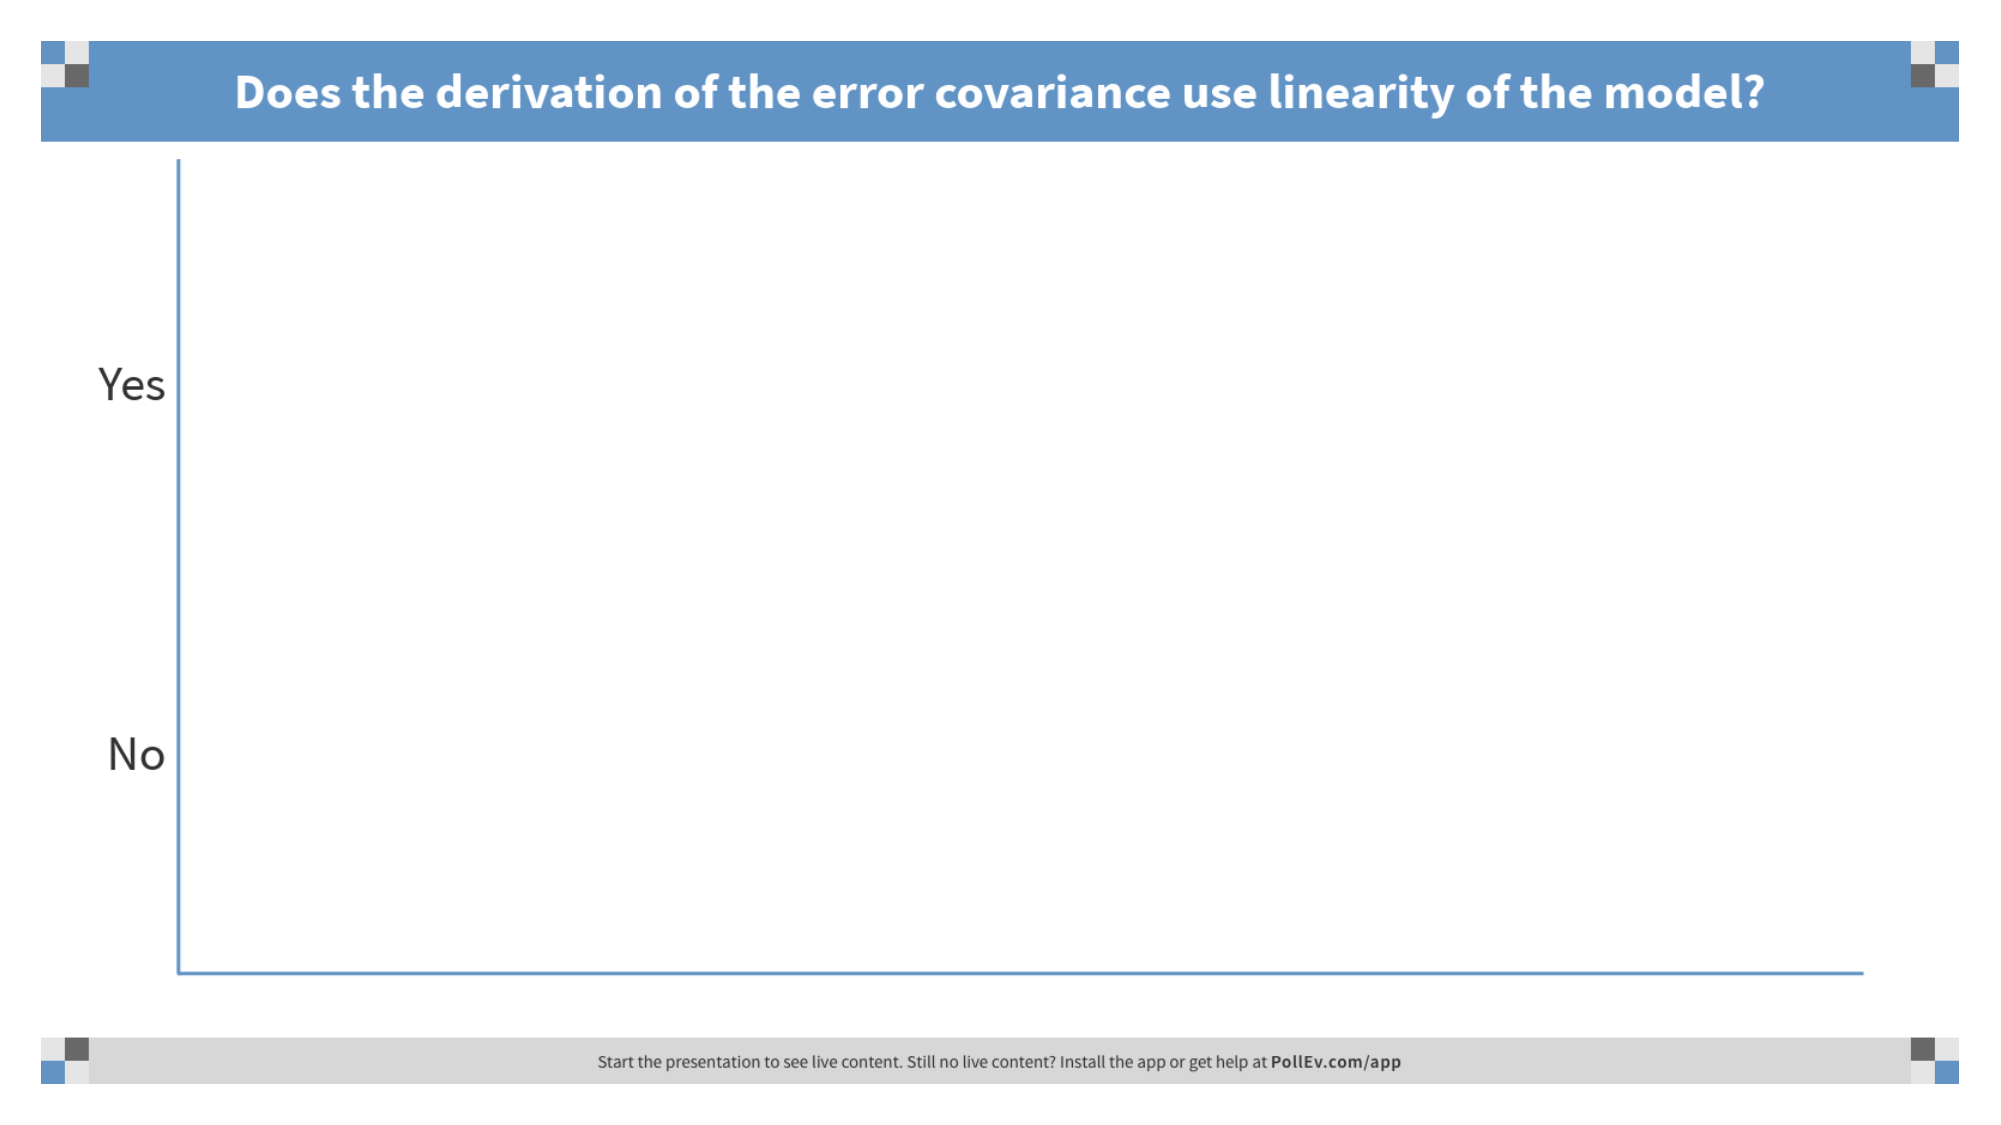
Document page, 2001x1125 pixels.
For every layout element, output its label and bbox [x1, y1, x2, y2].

picture [41, 41, 1959, 1084]
